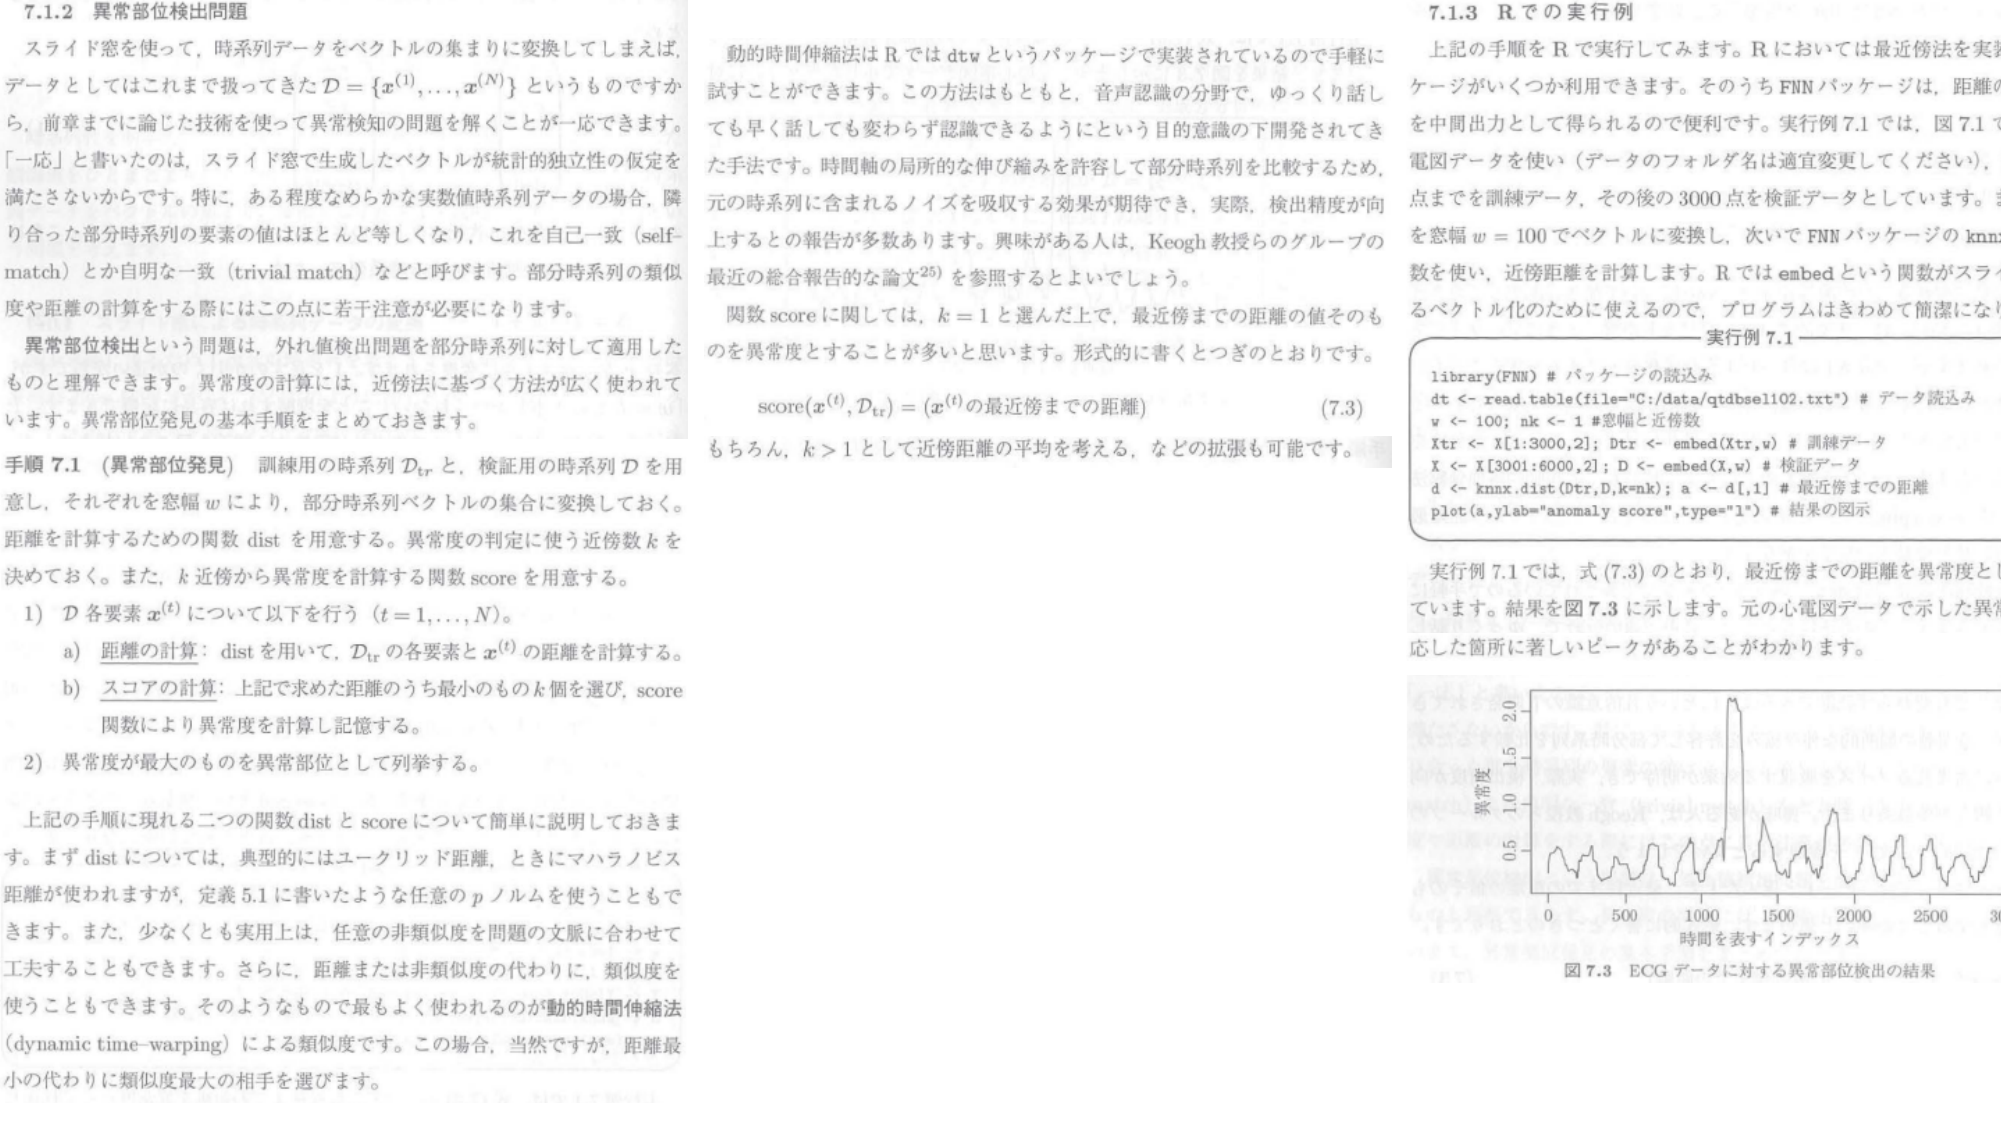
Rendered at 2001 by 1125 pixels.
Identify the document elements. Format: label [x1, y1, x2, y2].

picture [0, 450, 687, 1103]
picture [704, 436, 1392, 468]
picture [704, 38, 1391, 426]
picture [1406, 675, 2001, 983]
picture [0, 0, 688, 439]
picture [1406, 0, 2001, 661]
